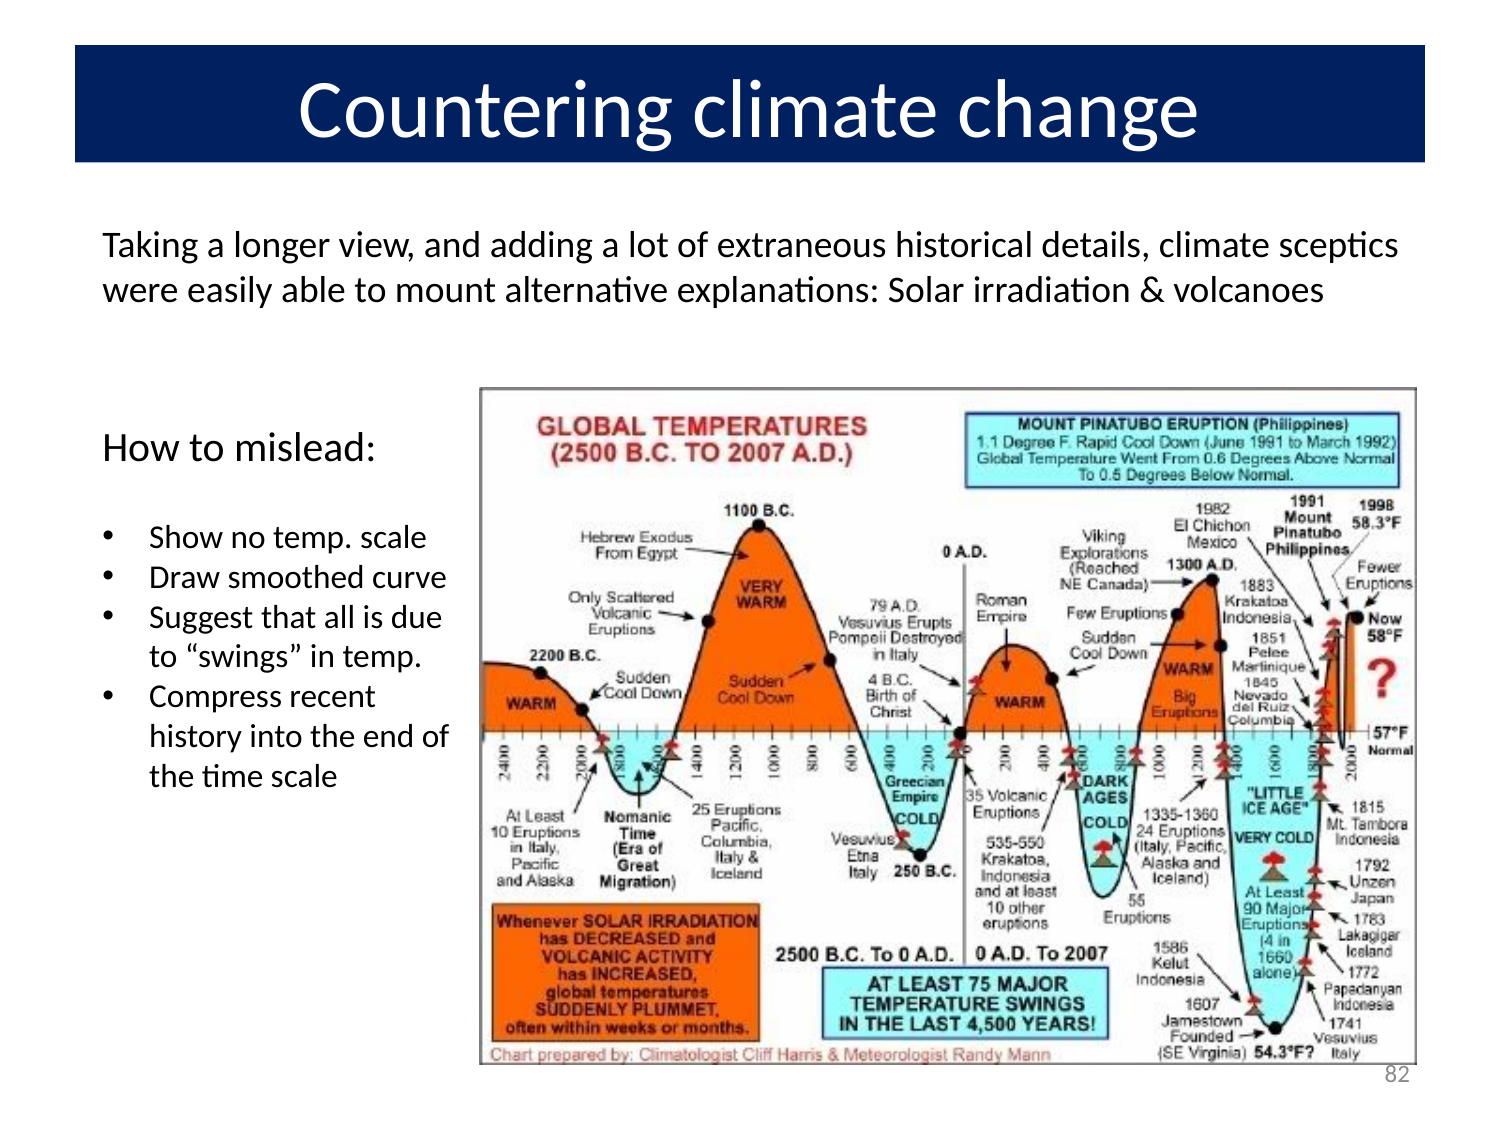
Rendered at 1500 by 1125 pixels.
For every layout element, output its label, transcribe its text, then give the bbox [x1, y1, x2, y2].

text_box How to mislead: Show no temp. scale Draw smoothed curve Suggest that all is due to “swings” in temp. Compress recent history into the end of the time scale [87, 412, 471, 802]
title Countering climate change [75, 45, 1425, 163]
text_box Taking a longer view, and adding a lot of extraneous historical details, climate sceptics were easily able to mount alternative explanations: Solar irradiation & volcanoes [87, 212, 1425, 318]
picture [478, 387, 1417, 1065]
slide_number 82 [1074, 1042, 1425, 1103]
